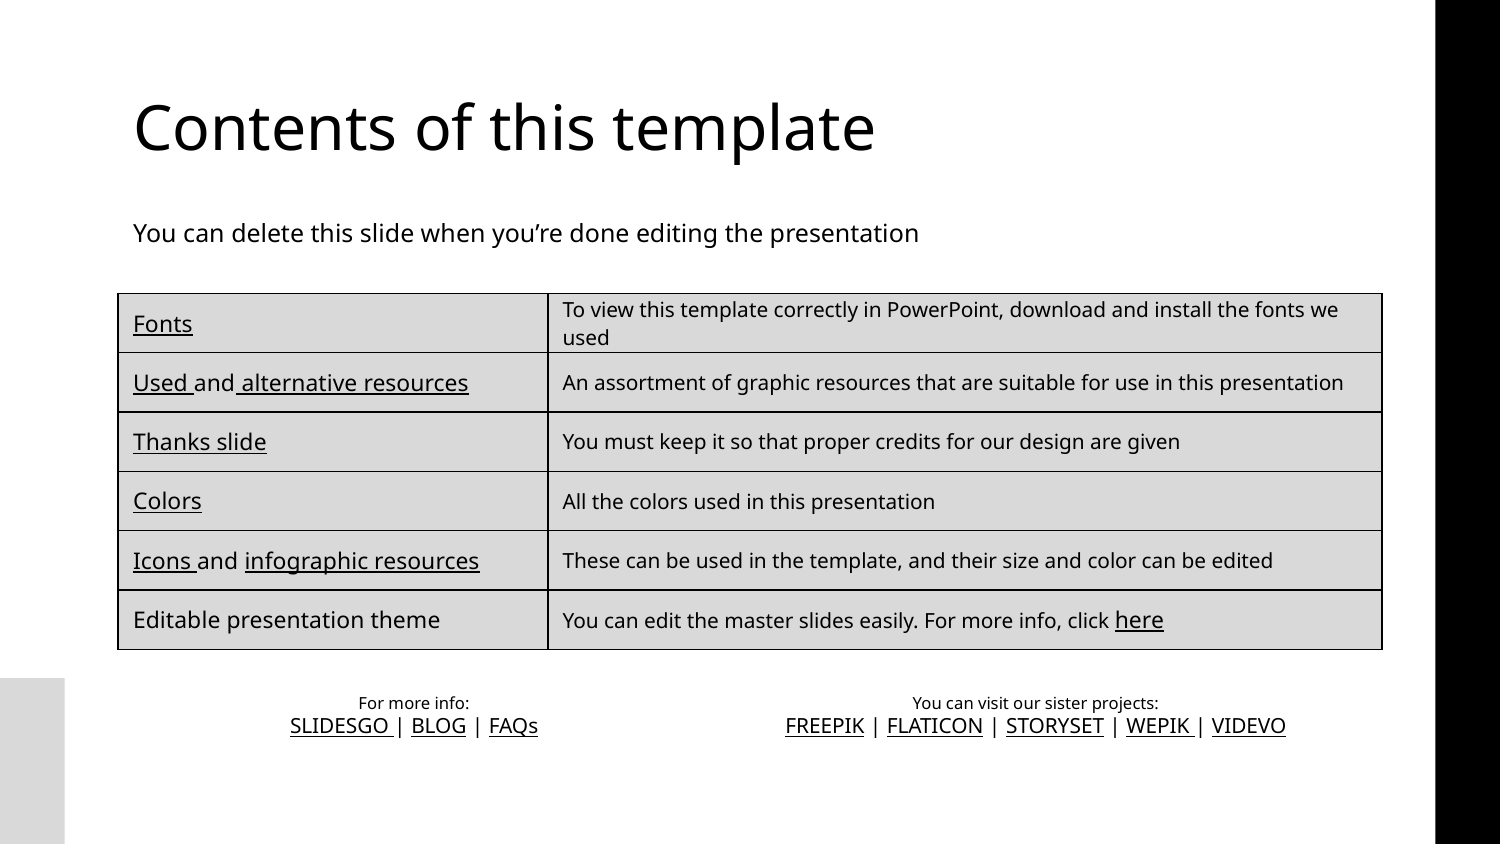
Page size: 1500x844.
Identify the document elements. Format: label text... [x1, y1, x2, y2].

table_cell Used and alternative resources [119, 353, 547, 411]
table_cell Thanks slide [119, 413, 547, 471]
text_box You can delete this slide when you’re done editing the presentation [118, 202, 1382, 264]
table_cell An assortment of graphic resources that are suitable for use in this presentation [549, 353, 1381, 411]
table_cell These can be used in the template, and their size and color can be edited [549, 531, 1381, 589]
text_box You can visit our sister projects: FREEPIK | FLATICON | STORYSET | WEPIK | VIDEVO [740, 678, 1332, 754]
text_box For more info: SLIDESGO | BLOG | FAQs [168, 678, 661, 754]
table_cell Colors [119, 472, 547, 530]
table_cell You must keep it so that proper credits for our design are given [549, 413, 1381, 471]
table_cell All the colors used in this presentation [549, 472, 1381, 530]
table_cell Editable presentation theme [119, 591, 547, 649]
table_cell Icons and infographic resources [119, 531, 547, 589]
table_header Fonts [119, 294, 547, 352]
table_cell You can edit the master slides easily. For more info, click here [549, 591, 1381, 649]
title Contents of this template [118, 72, 1382, 167]
table_header To view this template correctly in PowerPoint, download and install the fonts we used [549, 294, 1381, 352]
